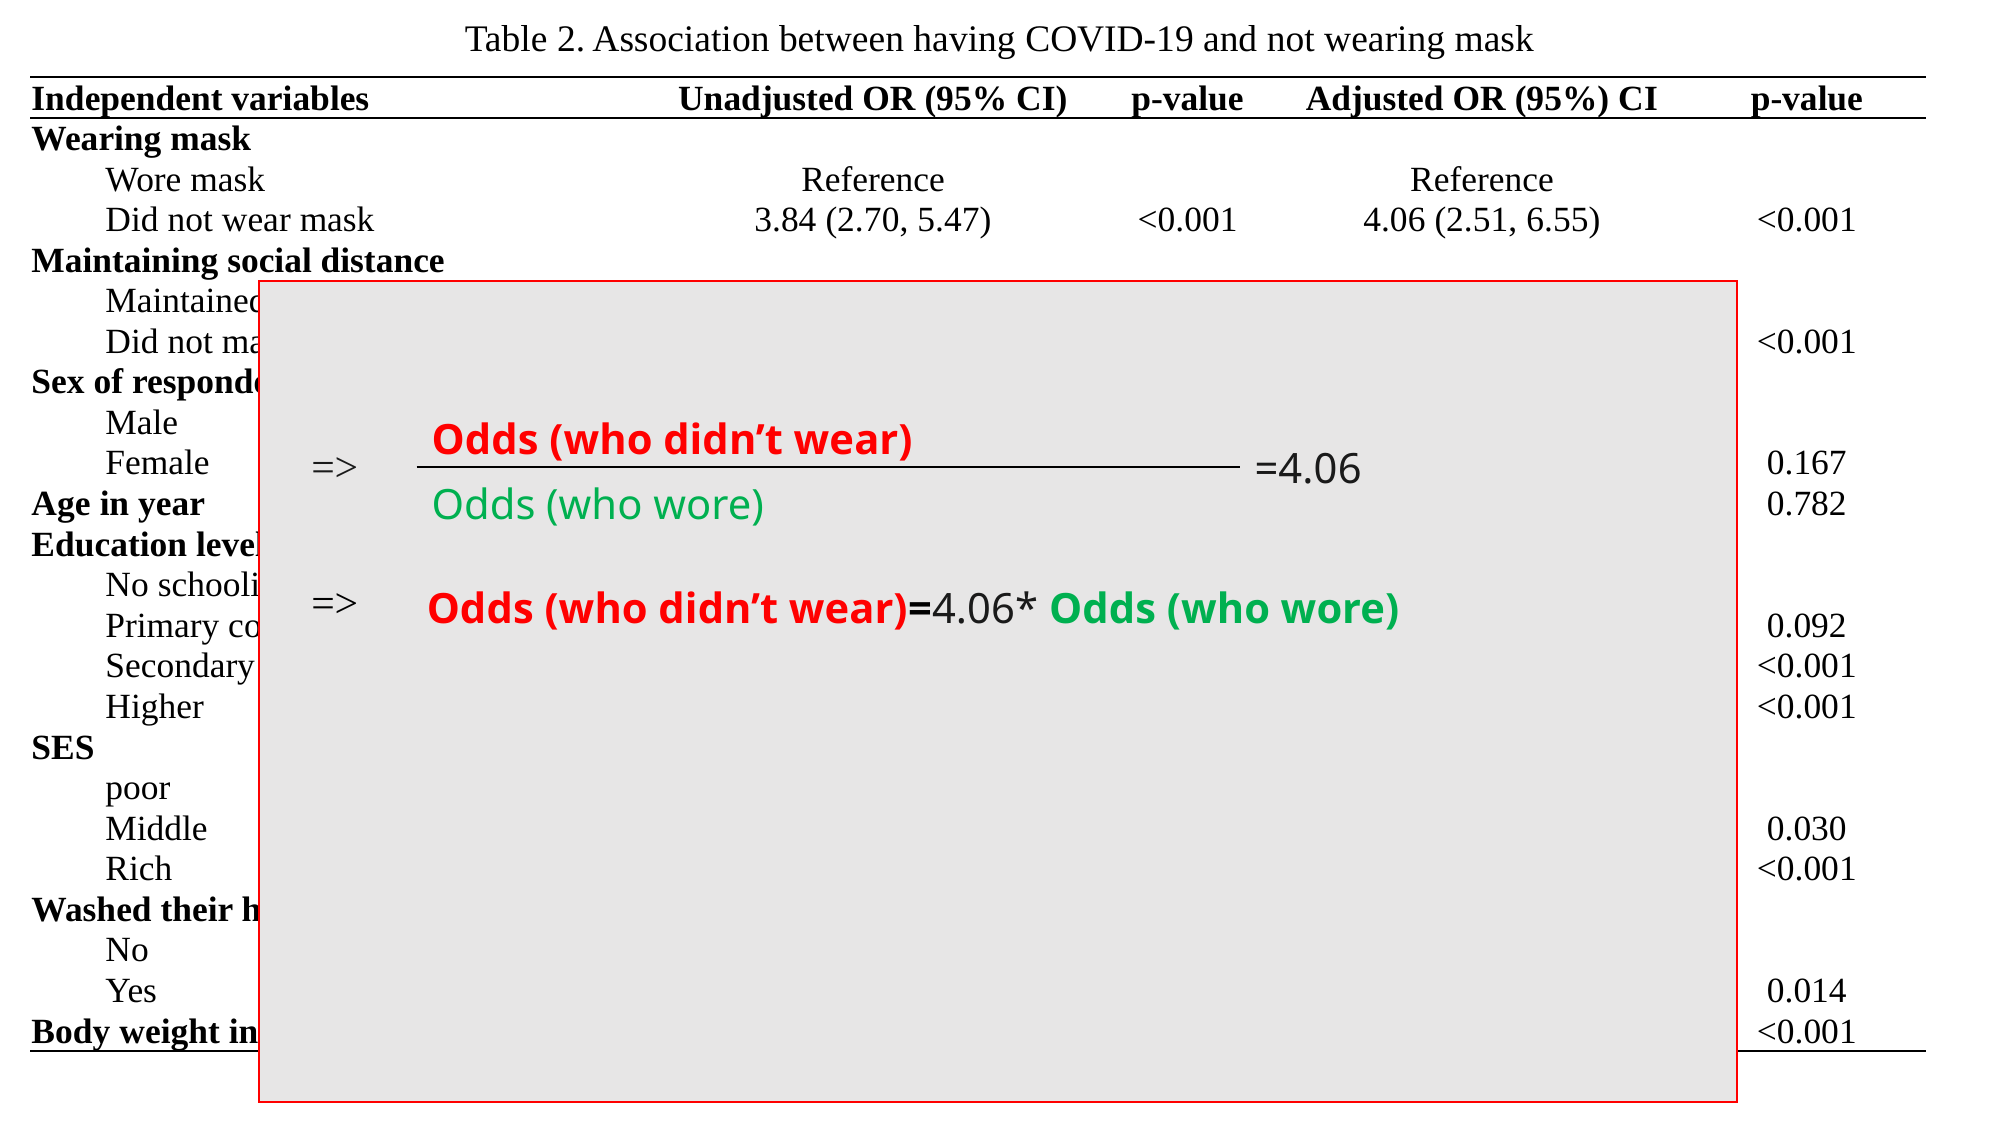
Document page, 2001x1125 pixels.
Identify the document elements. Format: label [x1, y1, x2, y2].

table_header [30, 78, 1926, 117]
table_cell [30, 119, 1926, 1050]
text_box [258, 280, 1738, 1103]
table_header [296, 571, 1723, 636]
table_header [296, 402, 1723, 532]
table_cell [417, 468, 1240, 532]
text_box [0, 0, 2000, 67]
